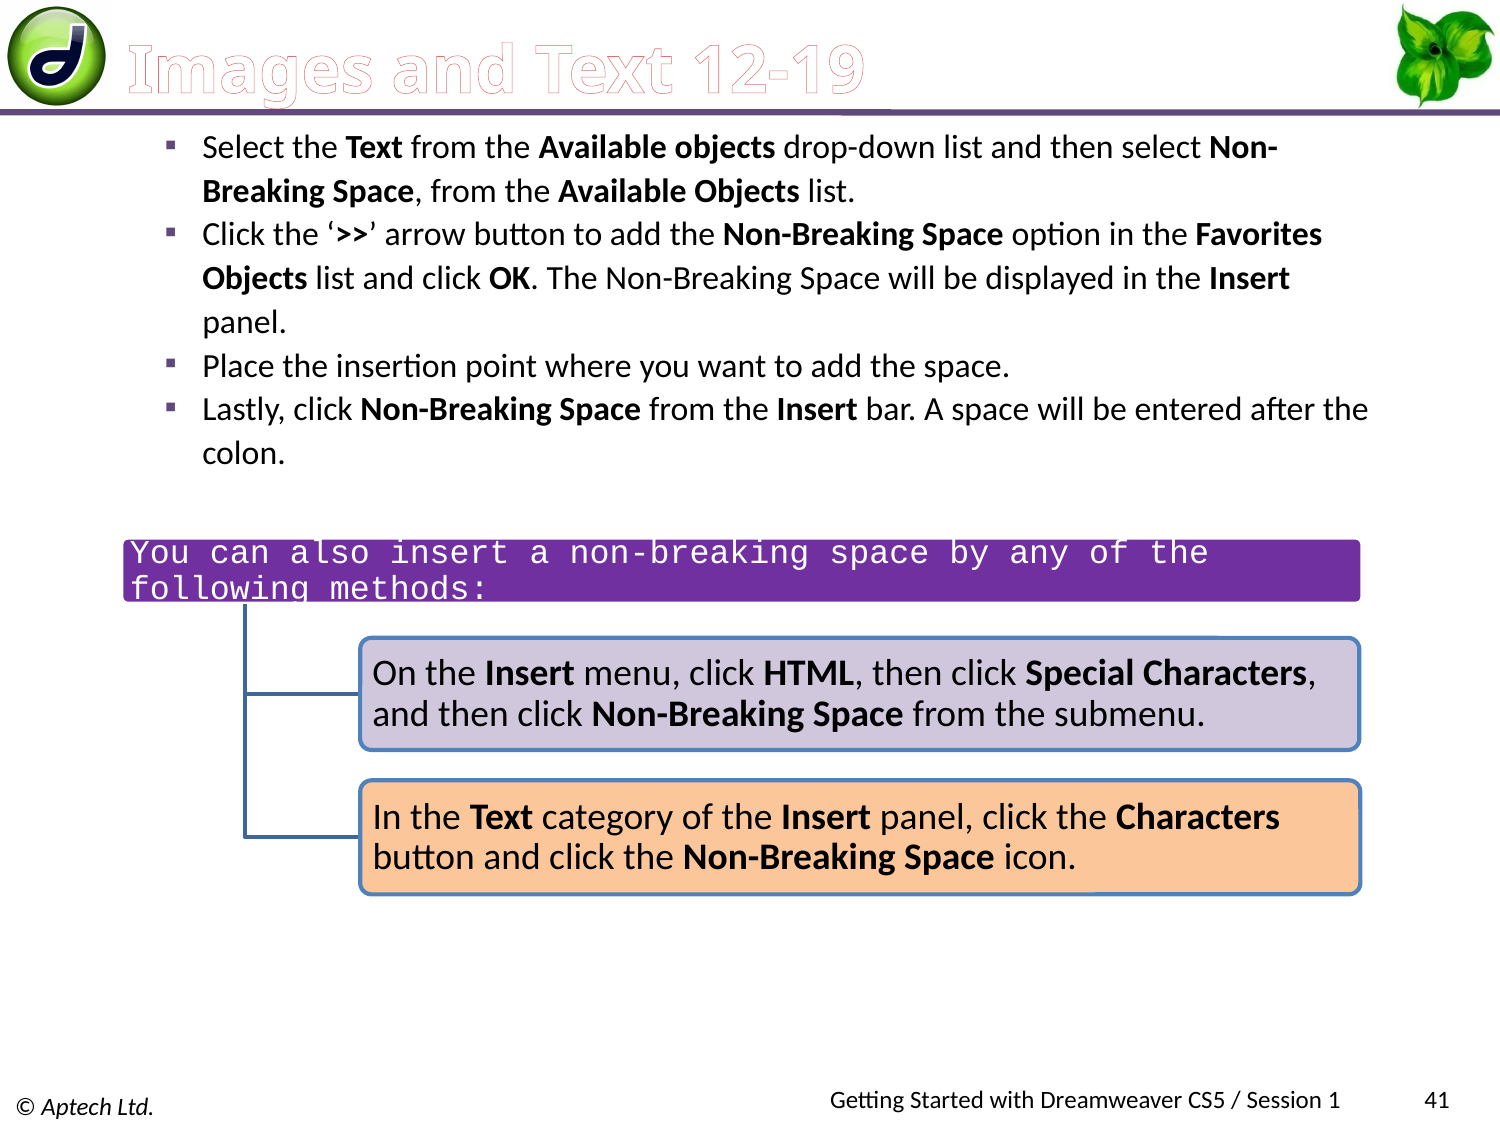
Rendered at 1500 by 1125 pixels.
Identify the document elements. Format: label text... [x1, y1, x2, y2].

footer Getting Started with Dreamweaver CS5 / Session 1 [375, 1084, 1363, 1113]
title Images and Text 12-19 [112, 32, 1363, 101]
slide_number 41 [1363, 1084, 1465, 1113]
text_box Select the Text from the Available objects drop-down list and then select Non-Breaking Space, from the Available Objects list. Click the ‘>>’ arrow button to add the Non-Breaking Space option in the Favorites Objects list and click OK. The Non-Breaking Space will be displayed in the Insert panel. Place the insertion point where you want to add the space. Lastly, click Non-Breaking Space from the Insert bar. A space will be entered after the colon. [112, 137, 1388, 500]
picture [1387, 0, 1500, 109]
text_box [112, 537, 1363, 963]
picture [0, 0, 113, 109]
